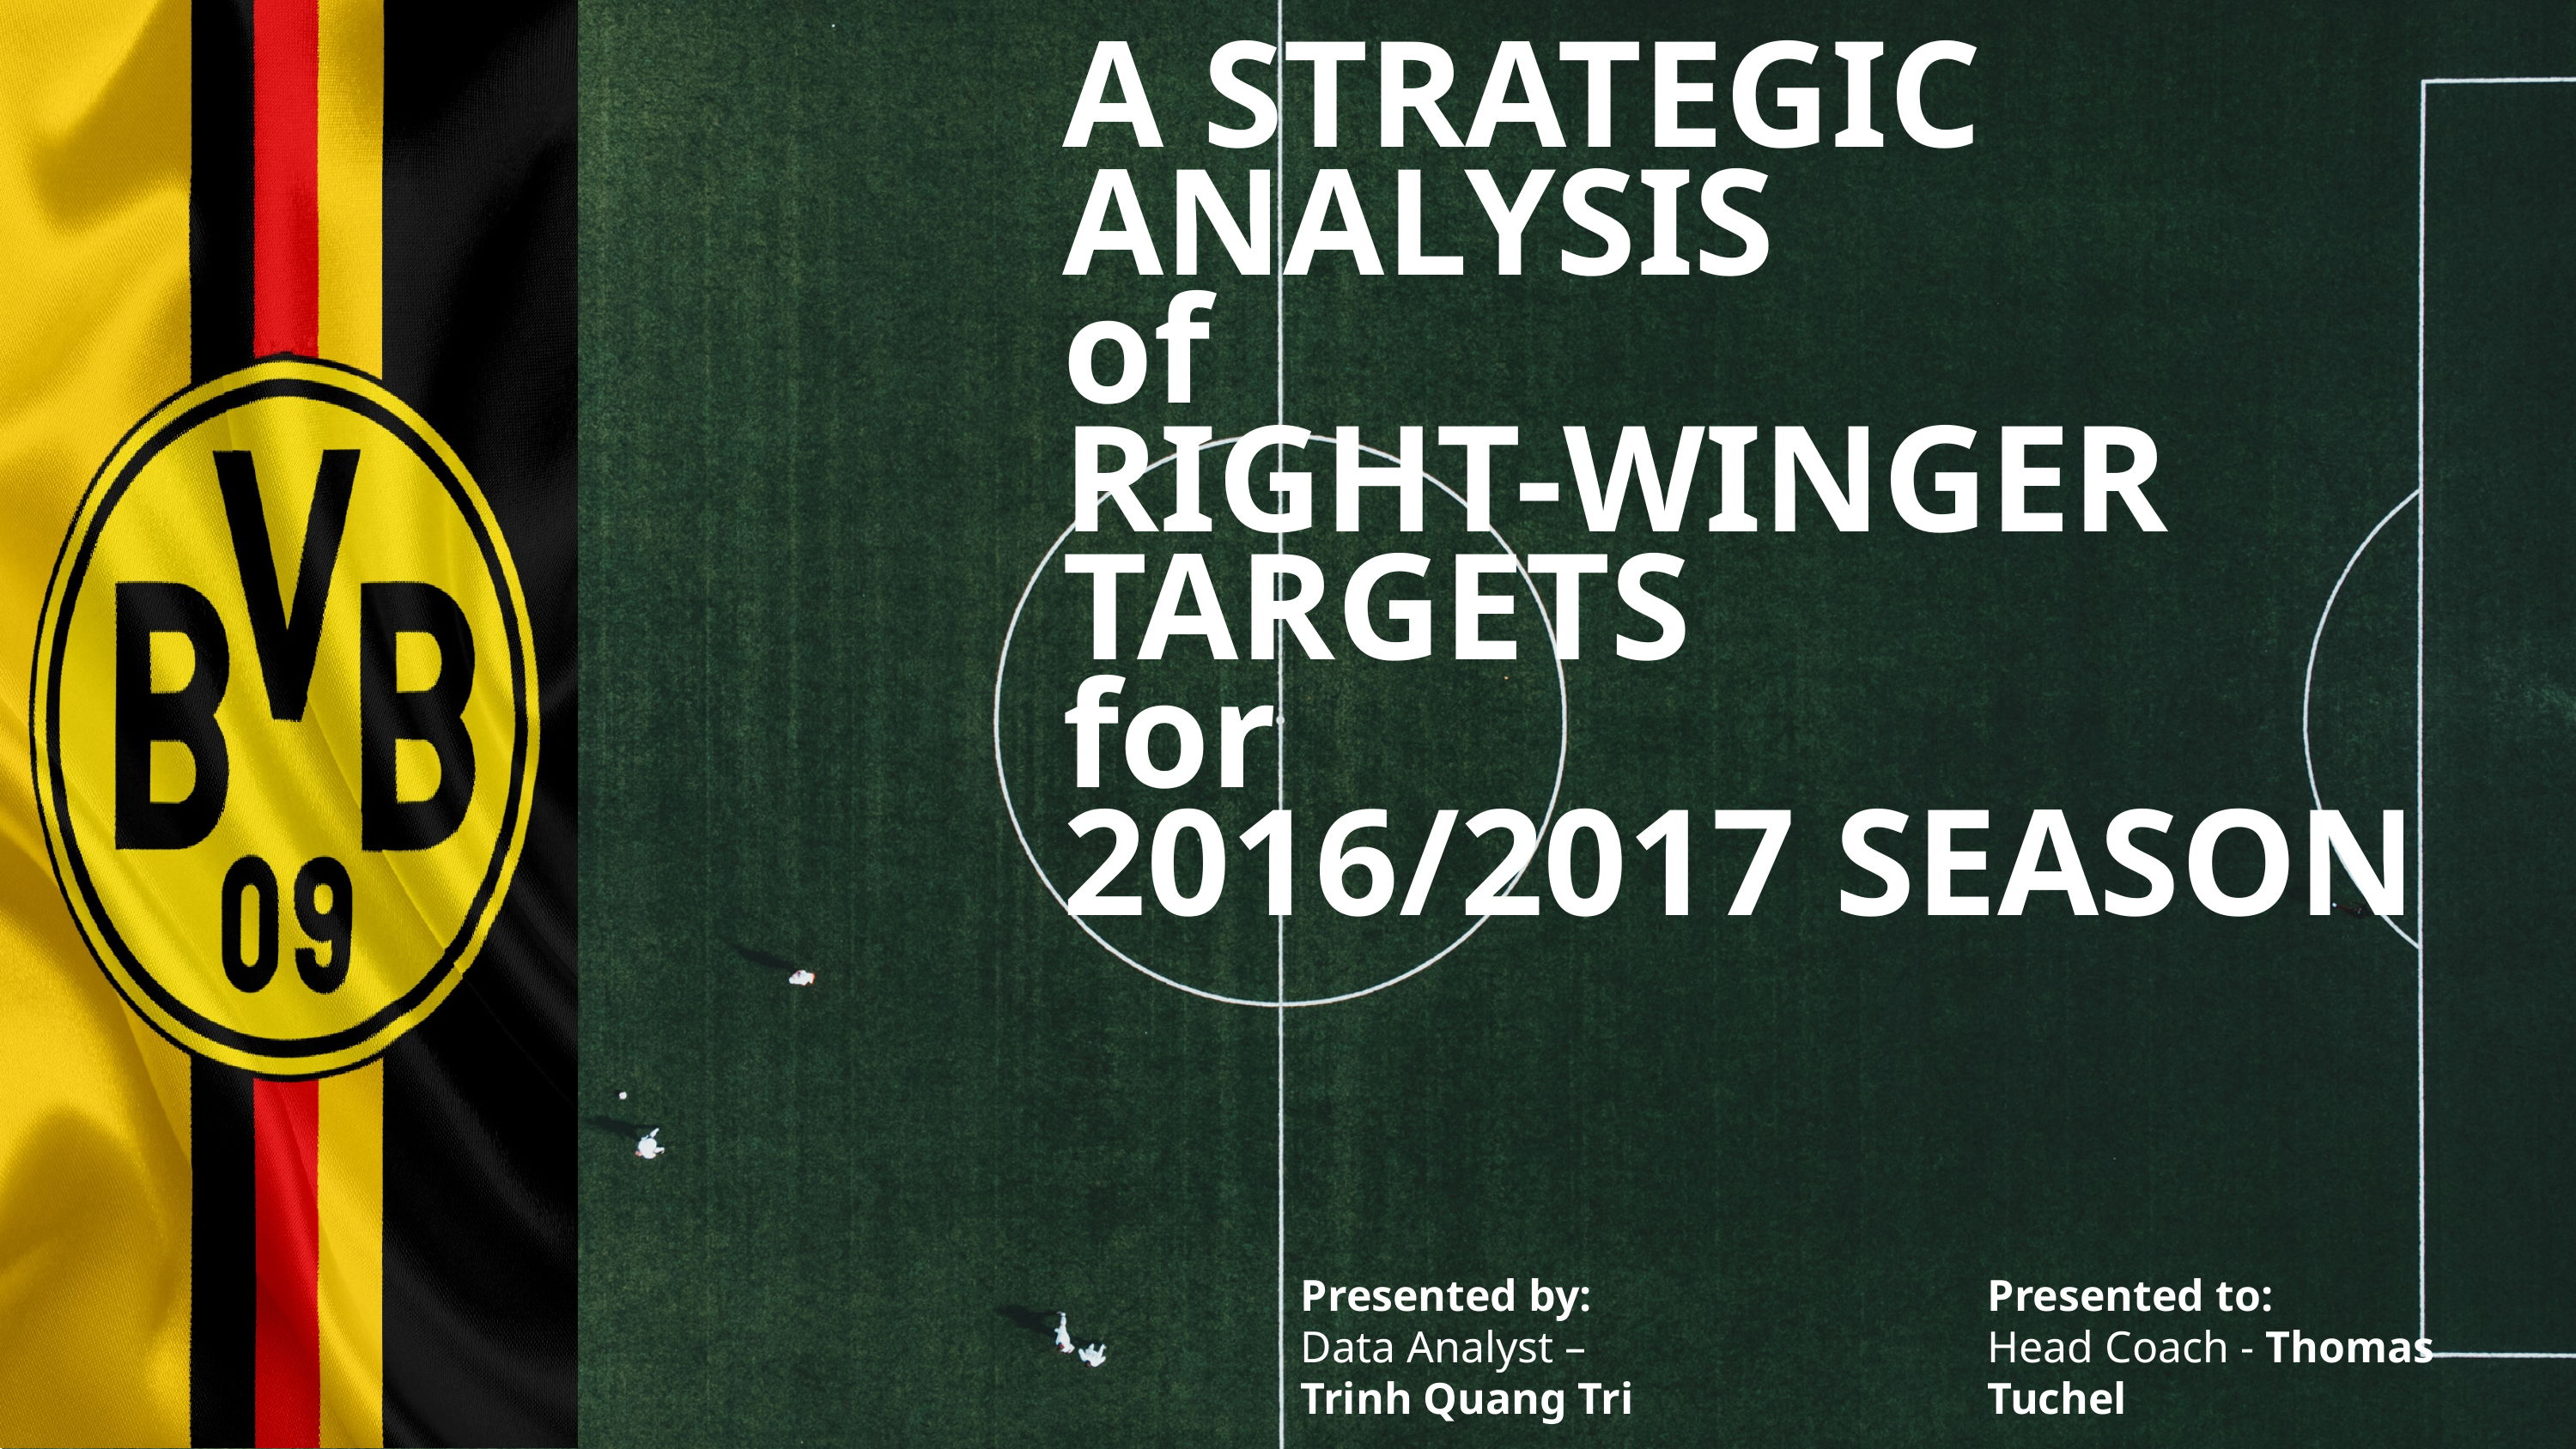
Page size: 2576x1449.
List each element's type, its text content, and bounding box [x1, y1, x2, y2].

picture [0, 0, 578, 1448]
text_box A STRATEGIC ANALYSIS of RIGHT-WINGER TARGETS for 2016/2017 SEASON [1062, 48, 2576, 946]
text_box [580, 0, 2576, 1449]
text_box Presented by: Data Analyst – Trinh Quang Tri [1287, 1262, 1803, 1429]
text_box Presented to: Head Coach - Thomas Tuchel [1975, 1262, 2454, 1429]
